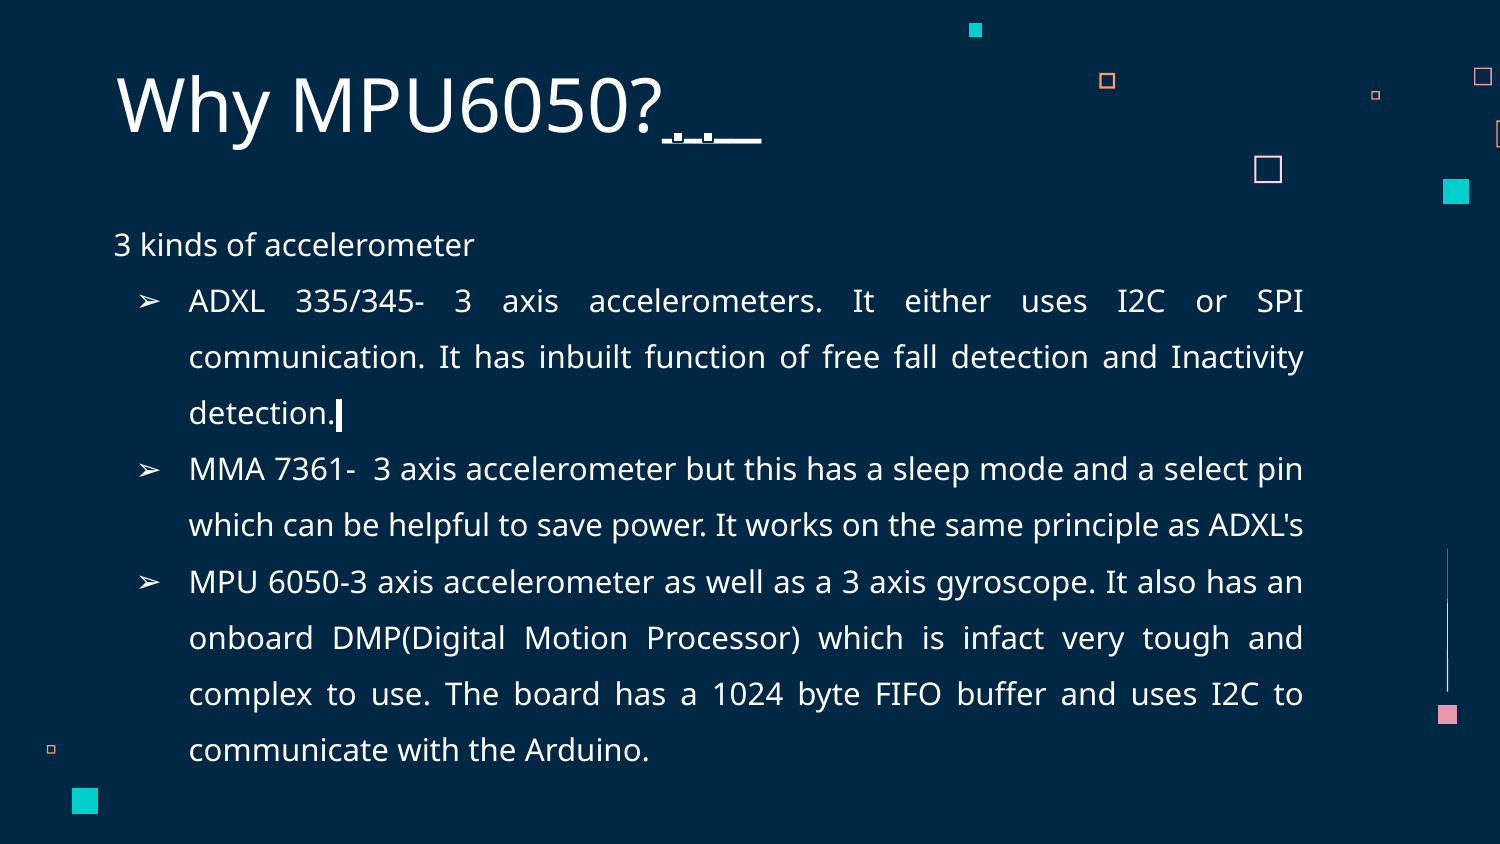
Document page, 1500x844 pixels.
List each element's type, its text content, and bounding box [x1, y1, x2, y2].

text_box [672, 132, 683, 143]
title Why MPU6050?___ [101, 67, 853, 163]
text_box [702, 132, 713, 143]
text_box 3 kinds of accelerometer ADXL 335/345- 3 axis accelerometers. It either uses I2C or SPI communication. It has inbuilt function of free fall detection and Inactivity detection. MMA 7361- 3 axis accelerometer but this has a sleep mode and a select pin which can be helpful to save power. It works on the same principle as ADXL's MPU 6050-3 axis accelerometer as well as a 3 axis gyroscope. It also has an onboard DMP(Digital Motion Processor) which is infact very tough and complex to use. The board has a 1024 byte FIFO buffer and uses I2C to communicate with the Arduino. [98, 198, 1321, 844]
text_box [1437, 548, 1458, 725]
